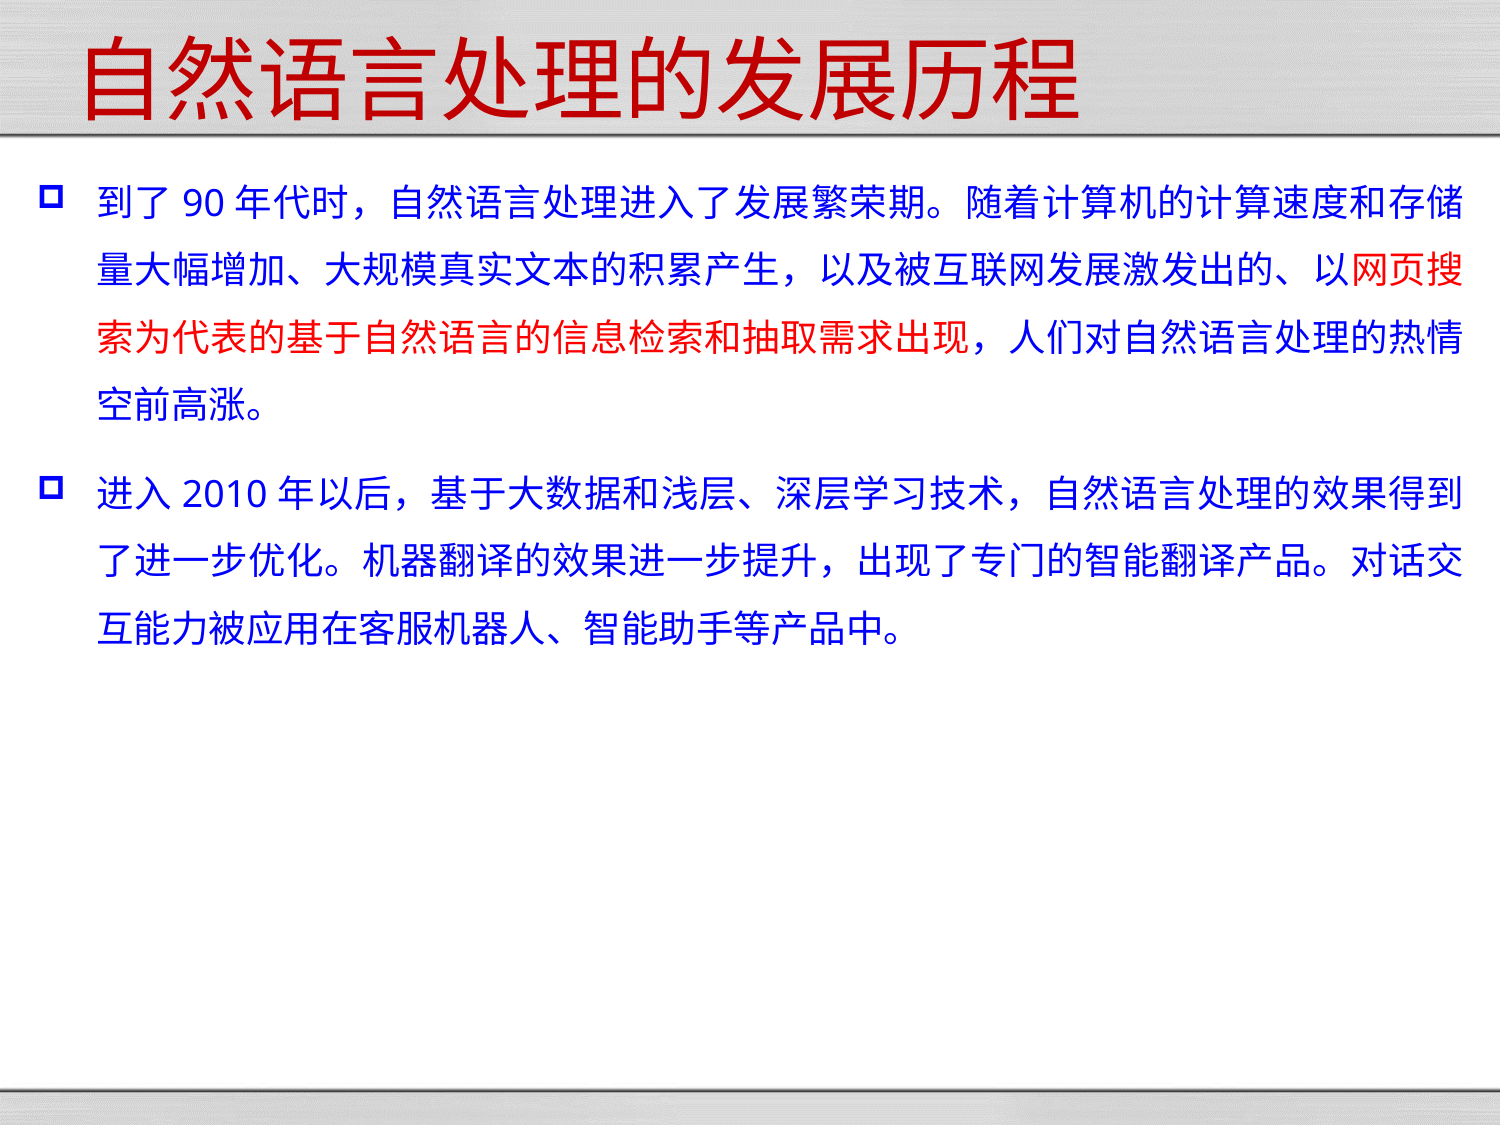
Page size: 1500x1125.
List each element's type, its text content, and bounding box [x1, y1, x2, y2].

text_box 自然语言处理的发展历程 [0, 14, 1141, 140]
picture [0, 0, 1500, 1125]
list 到了90年代时，自然语言处理进入了发展繁荣期。随着计算机的计算速度和存储量大幅增加、大规模真实文本的积累产生，以及被互联网发展激发出的、以网页搜索为代表的基于自然语言的信息检索和抽取需求出现，人们对自然语言处理的热情空前高涨。 进入2010年以后，基于大数据和浅层、深层学习技术，自然语言处理的效果得到了进一步优化。机器翻译的效果进一步提升，出现了专门的智能翻译产品。对话交互能力被应用在客服机器人、智能助手等产品中。 [22, 148, 1480, 1074]
